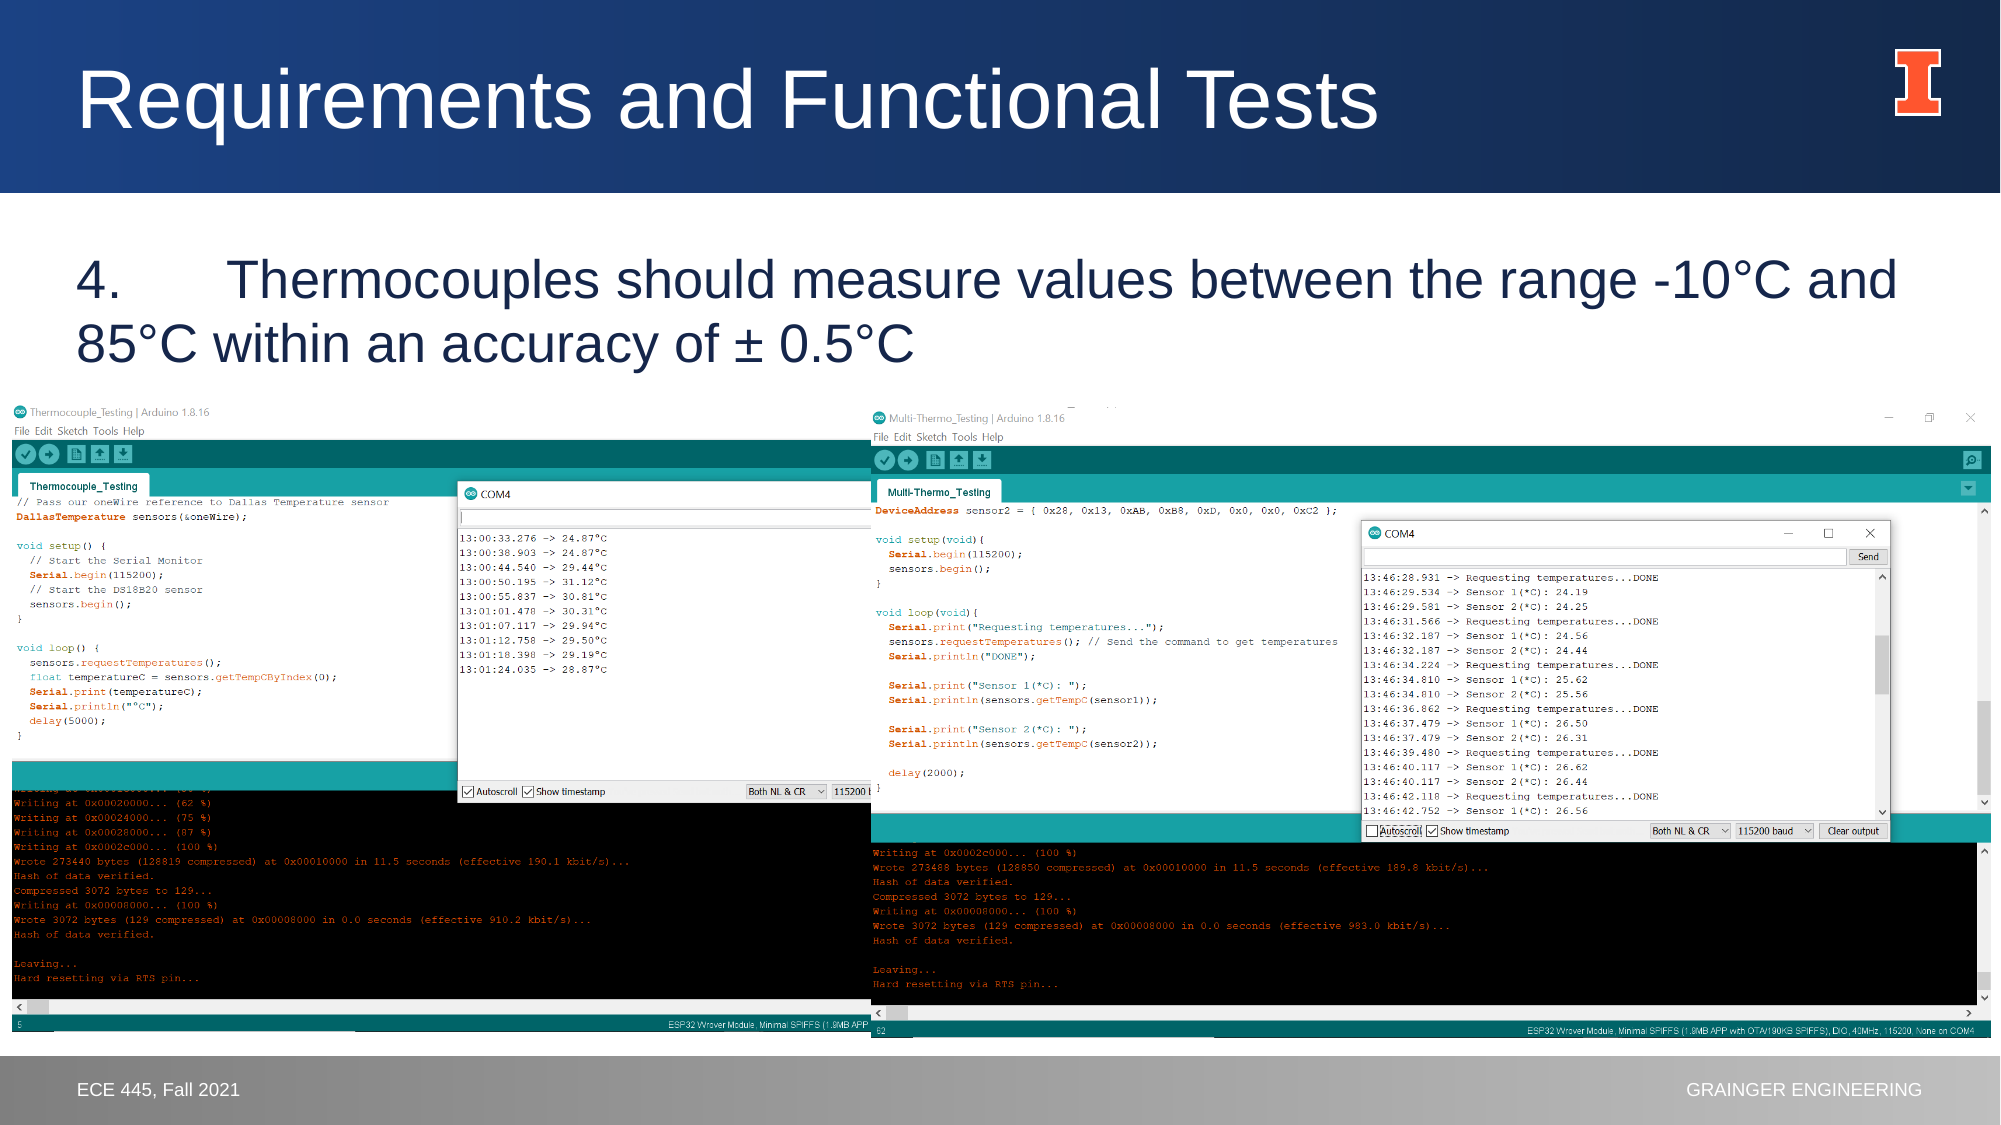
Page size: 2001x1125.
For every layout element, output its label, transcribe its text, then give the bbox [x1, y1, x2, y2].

picture [1895, 49, 1942, 116]
text_box 4. Thermocouples should measure values between the range -10°C and 85°C within an accuracy of ± 0.5°C [61, 236, 1941, 364]
text_box [0, 1056, 2000, 1125]
text_box GRAINGER ENGINEERING [1531, 1070, 1938, 1108]
text_box [0, 0, 2000, 193]
text_box Requirements and Functional Tests [61, 37, 1852, 153]
text_box ECE 445, Fall 2021 [61, 1070, 1116, 1108]
picture [12, 401, 1992, 1039]
